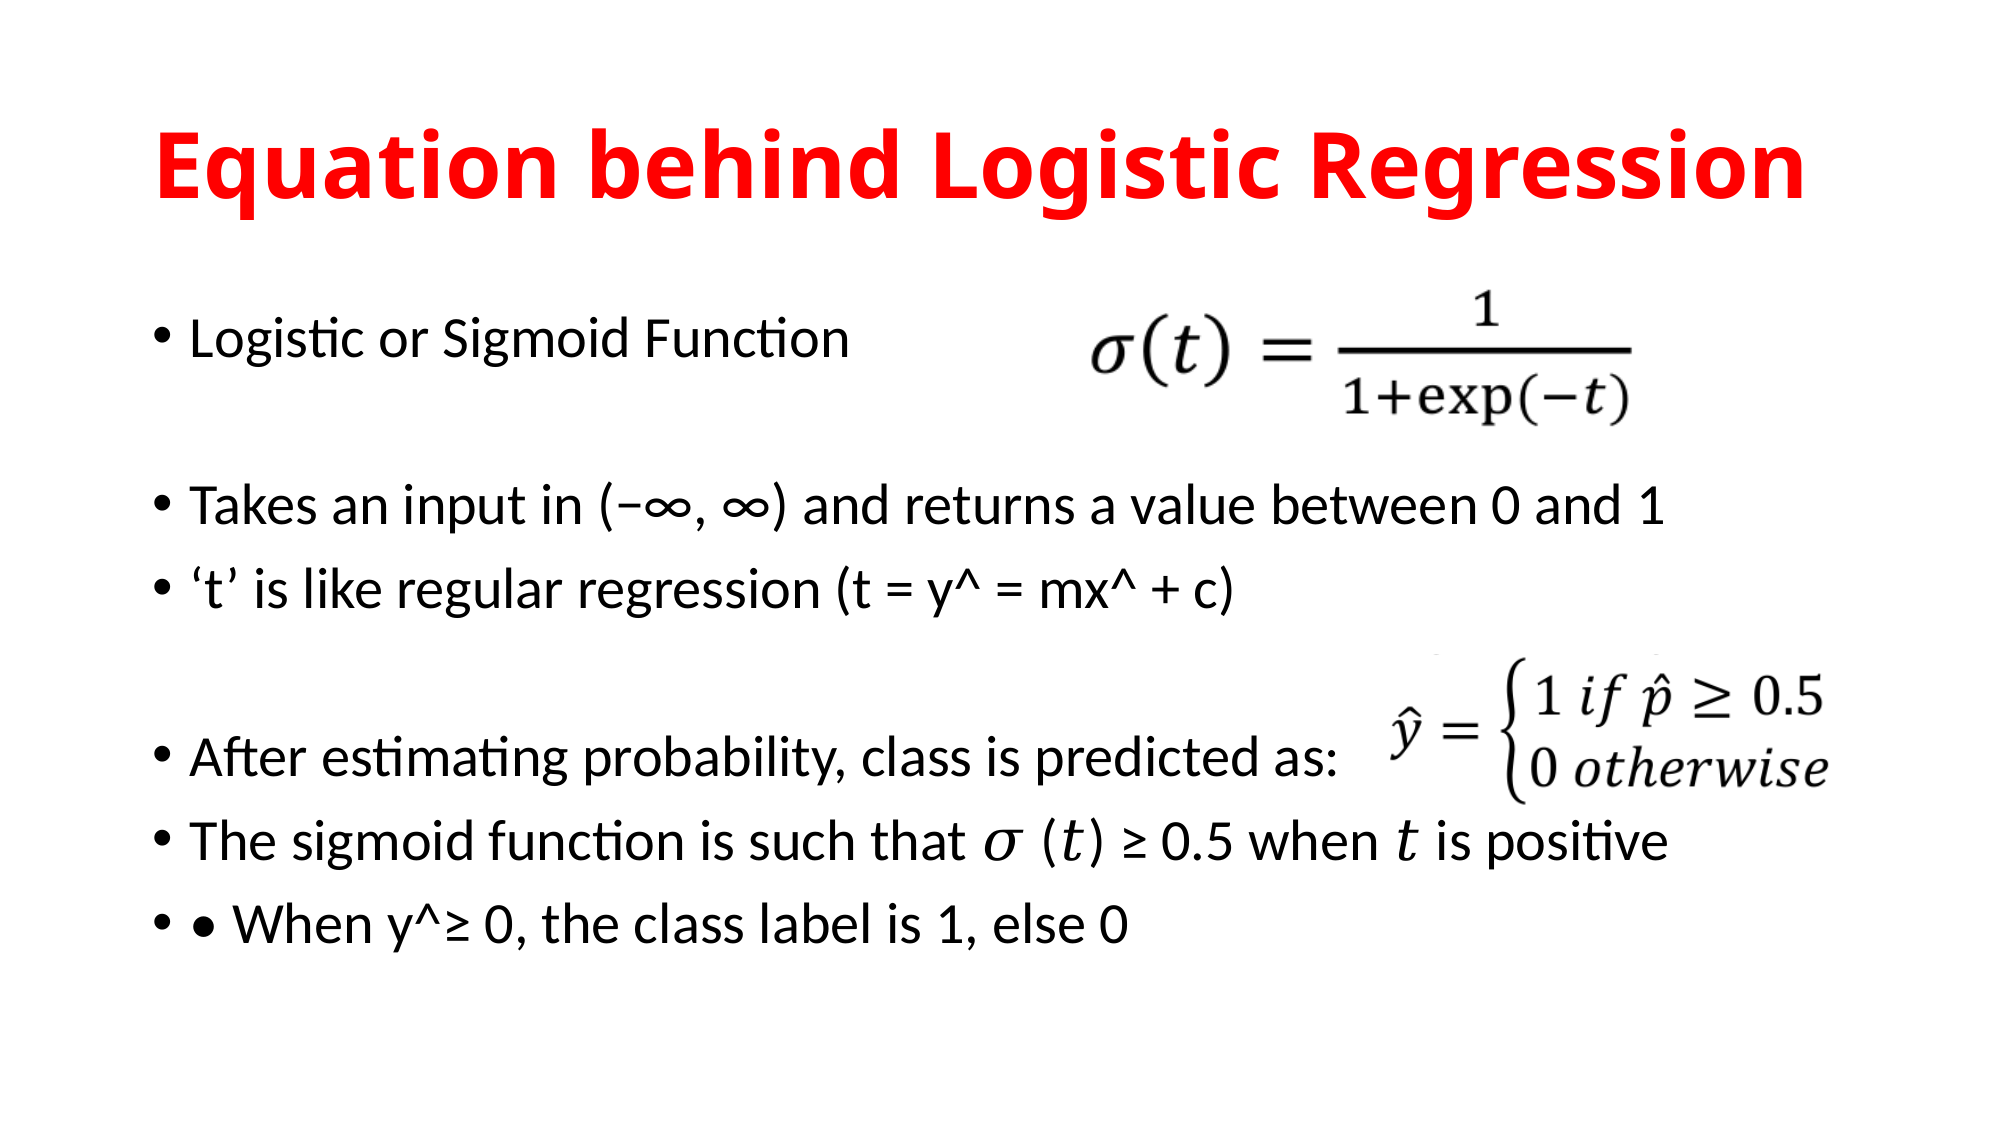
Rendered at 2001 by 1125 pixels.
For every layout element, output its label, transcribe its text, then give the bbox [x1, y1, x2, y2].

title Equation behind Logistic Regression [137, 59, 1863, 278]
picture [1355, 654, 1884, 815]
picture [1084, 251, 1654, 456]
list Logistic or Sigmoid Function Takes an input in (−∞, ∞) and returns a value between 0 and 1 ‘t’ is like regular regression (t = y^ = mx^ + c) After estimating probability, class is predicted as: The sigmoid function is such that 𝜎 (𝑡) ≥ 0.5 when 𝑡 is positive • When y^≥ 0, the class label is 1, else 0 [137, 299, 1863, 1014]
